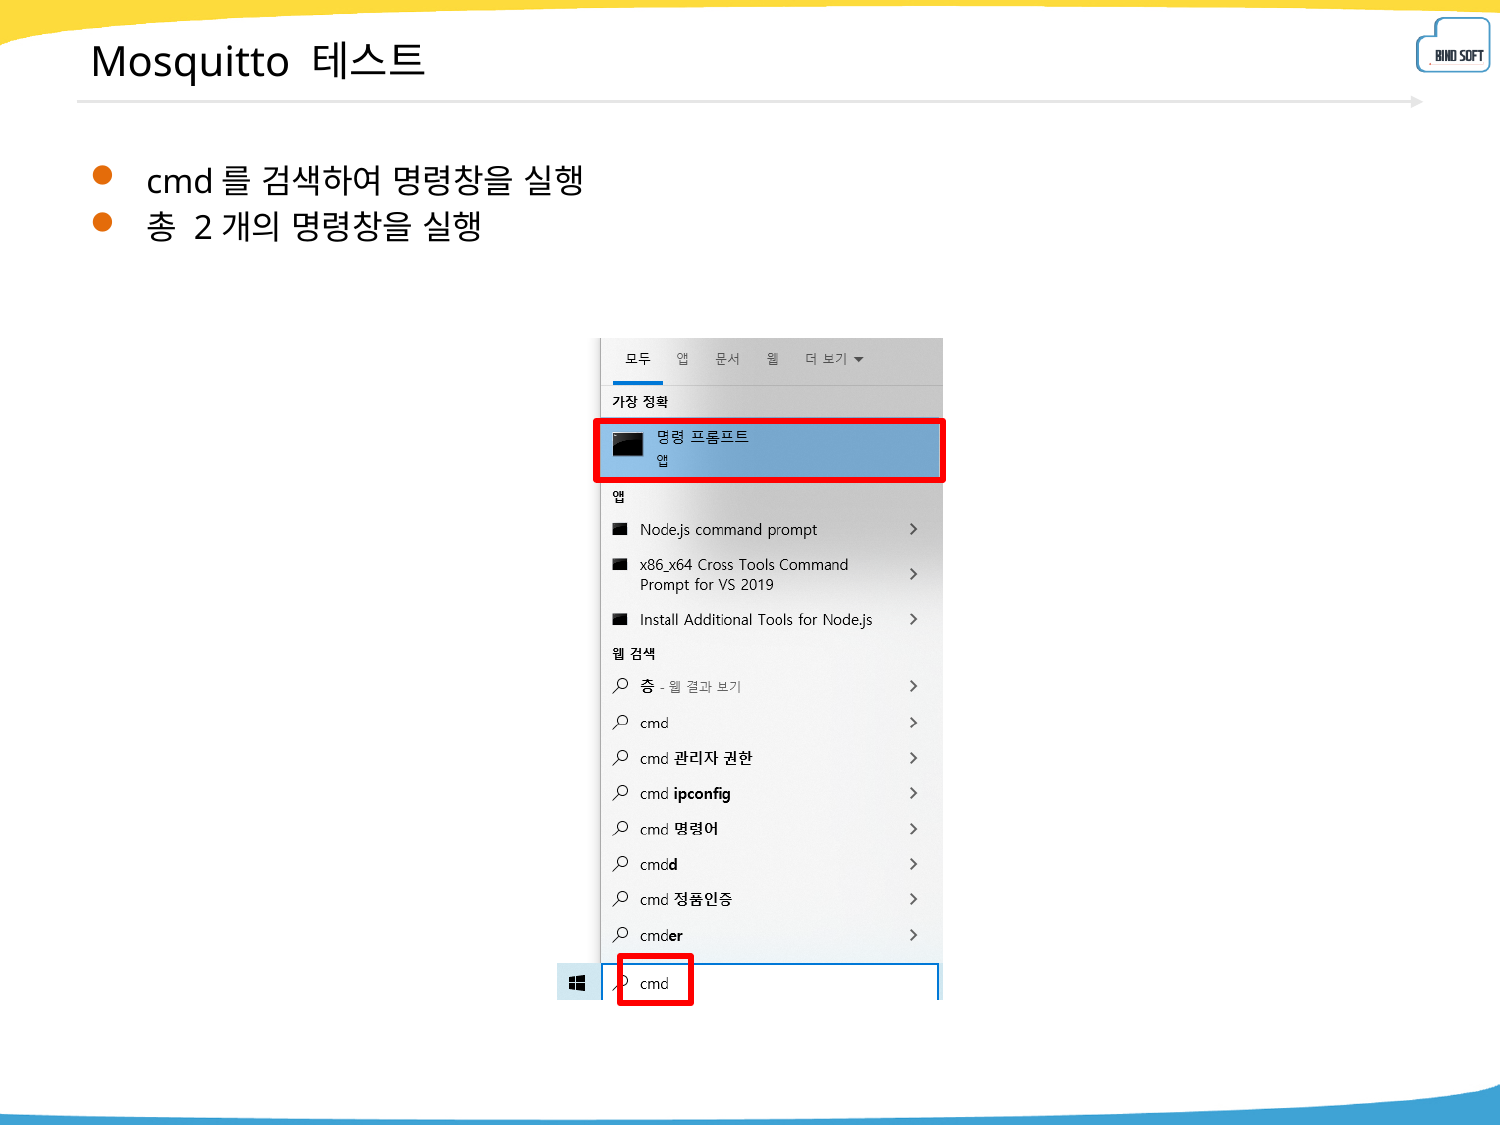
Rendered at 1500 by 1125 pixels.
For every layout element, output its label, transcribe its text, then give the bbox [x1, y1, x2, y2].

picture [0, 0, 1500, 74]
picture [0, 1084, 1500, 1125]
list cmd를 검색하여 명령창을 실행 총 2개의 명령창을 실행 [75, 152, 1425, 1055]
picture [556, 337, 944, 1000]
title Mosquitto 테스트 [75, 11, 1425, 108]
